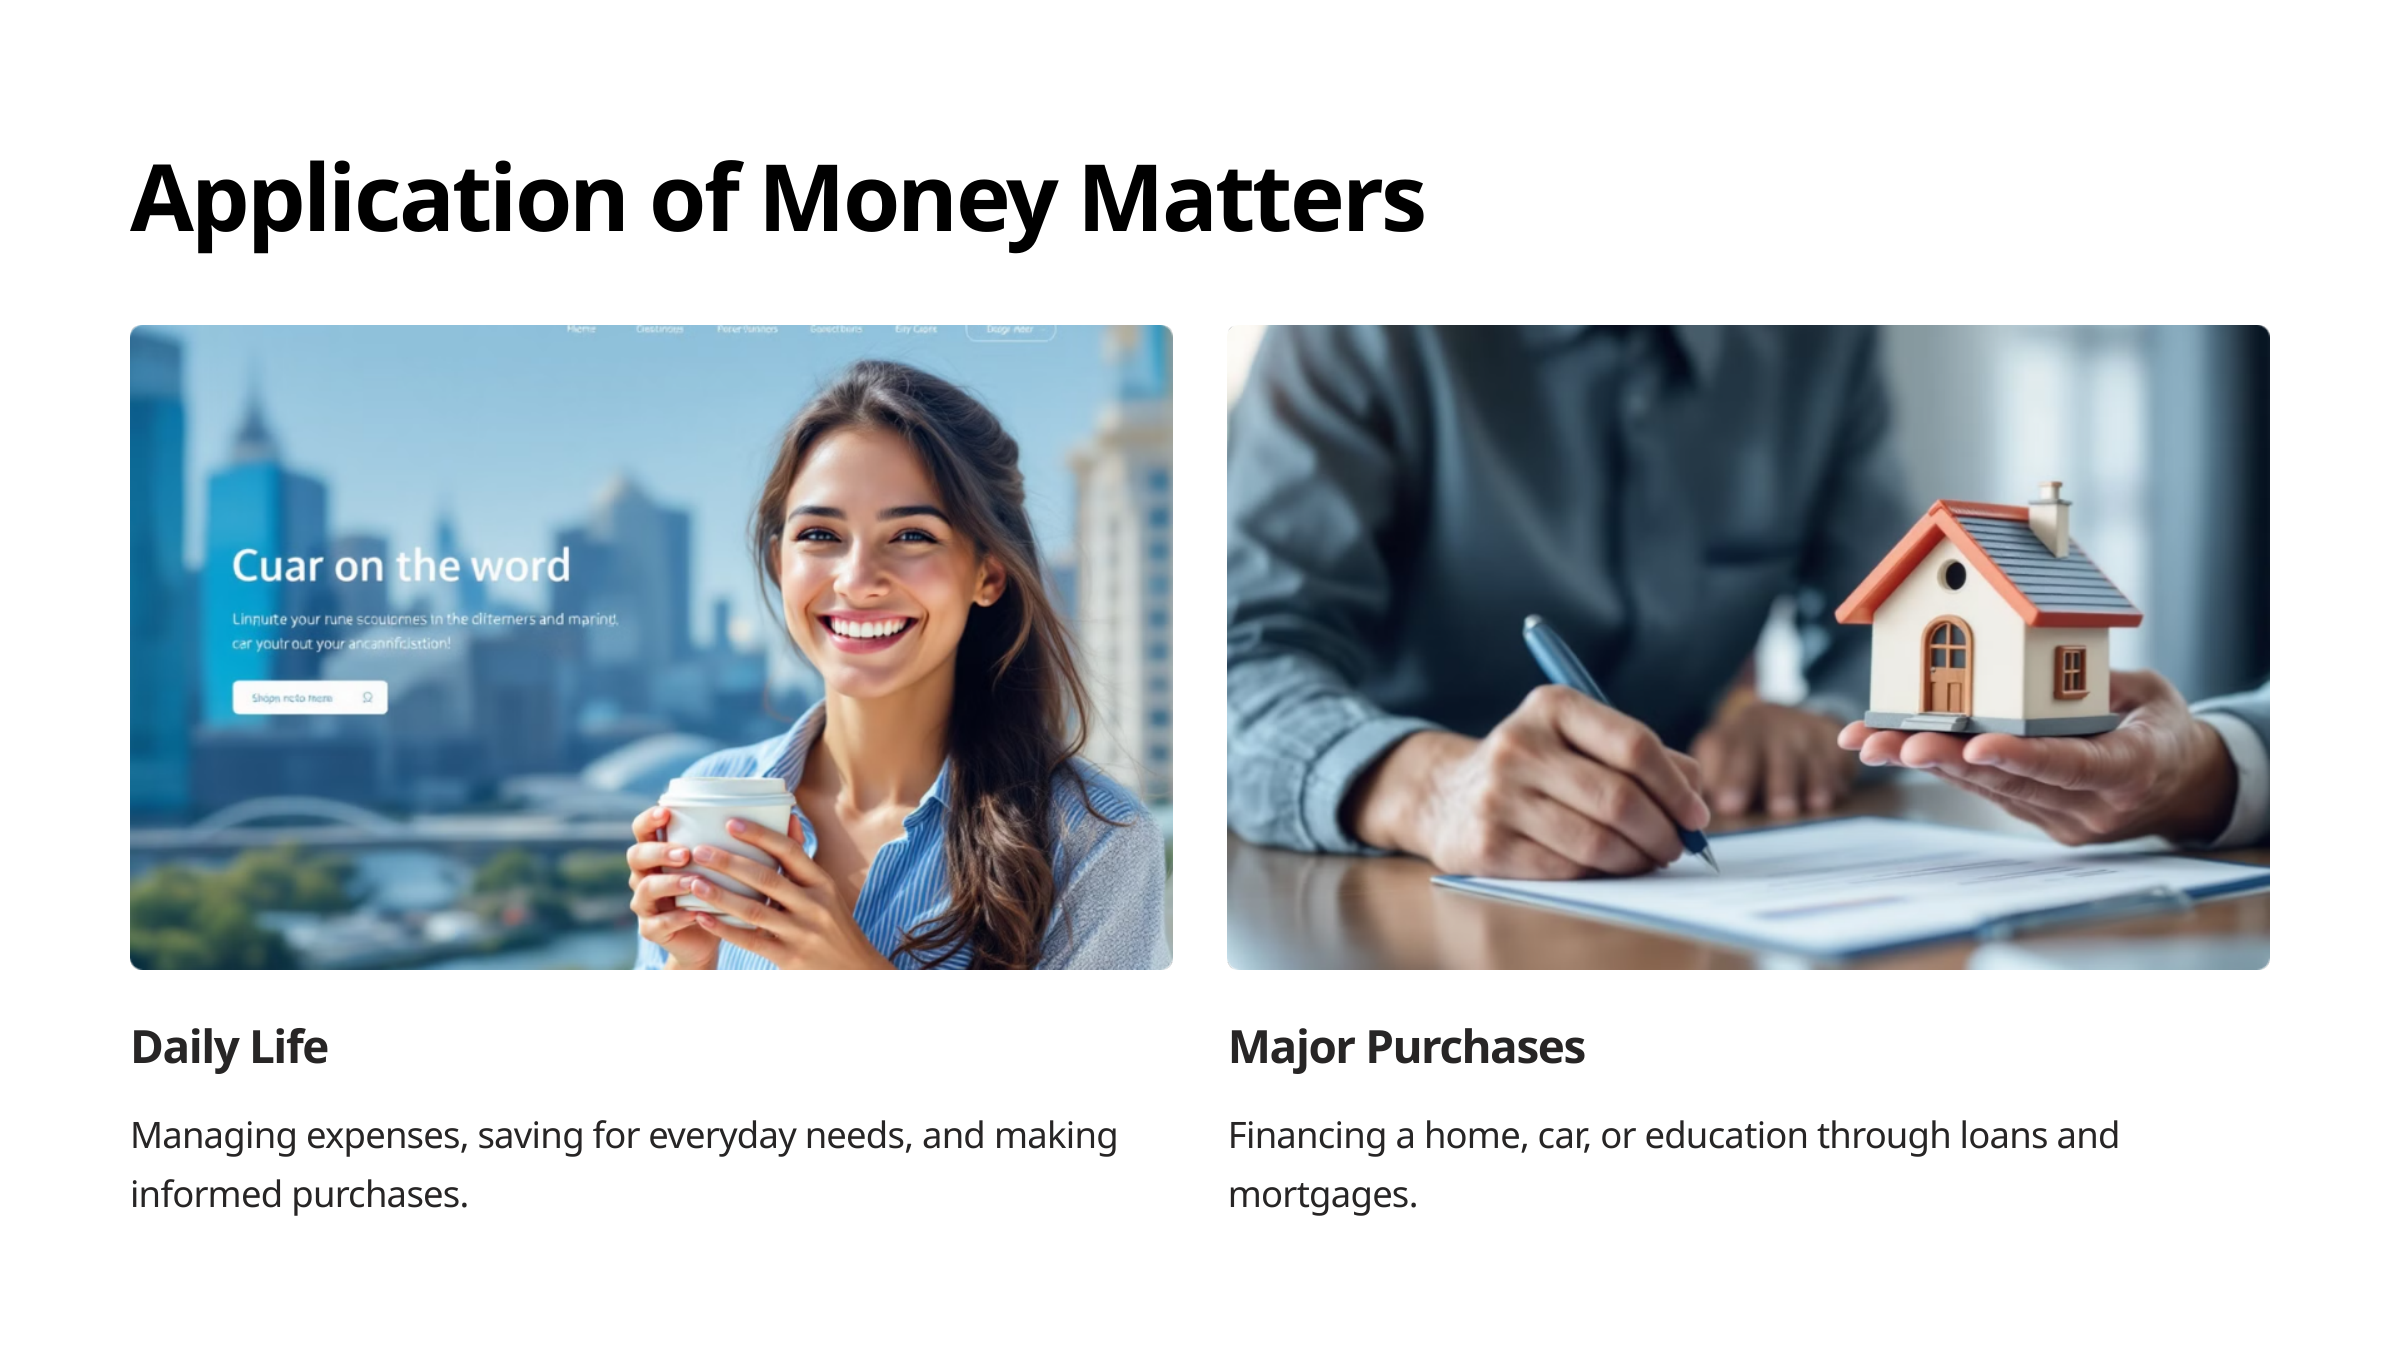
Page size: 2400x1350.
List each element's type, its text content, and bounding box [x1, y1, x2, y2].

picture [129, 325, 1173, 970]
text_box Financing a home, car, or education through loans and mortgages. [1227, 1096, 2270, 1216]
text_box Major Purchases [1227, 1015, 1693, 1074]
text_box Managing expenses, saving for everyday needs, and making informed purchases. [130, 1096, 1172, 1216]
picture [1227, 325, 2270, 970]
text_box Daily Life [130, 1015, 596, 1074]
text_box Application of Money Matters [130, 134, 1397, 251]
